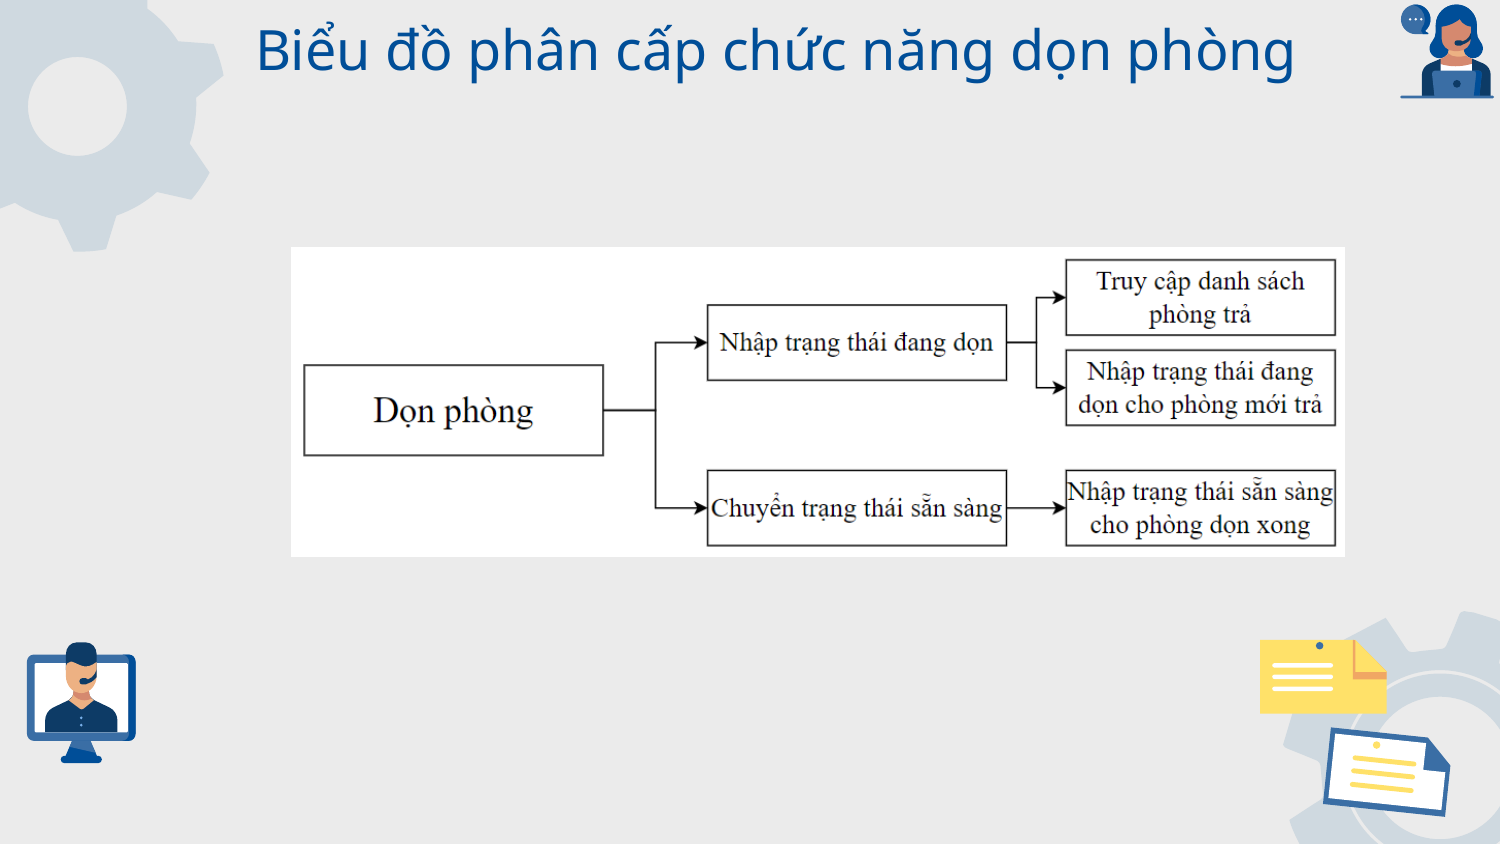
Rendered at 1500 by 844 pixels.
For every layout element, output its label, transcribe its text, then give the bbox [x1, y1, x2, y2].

picture [291, 247, 1345, 557]
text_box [26, 642, 136, 764]
title Biểu đồ phân cấp chức năng dọn phòng [208, 0, 1345, 150]
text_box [1399, 4, 1495, 99]
